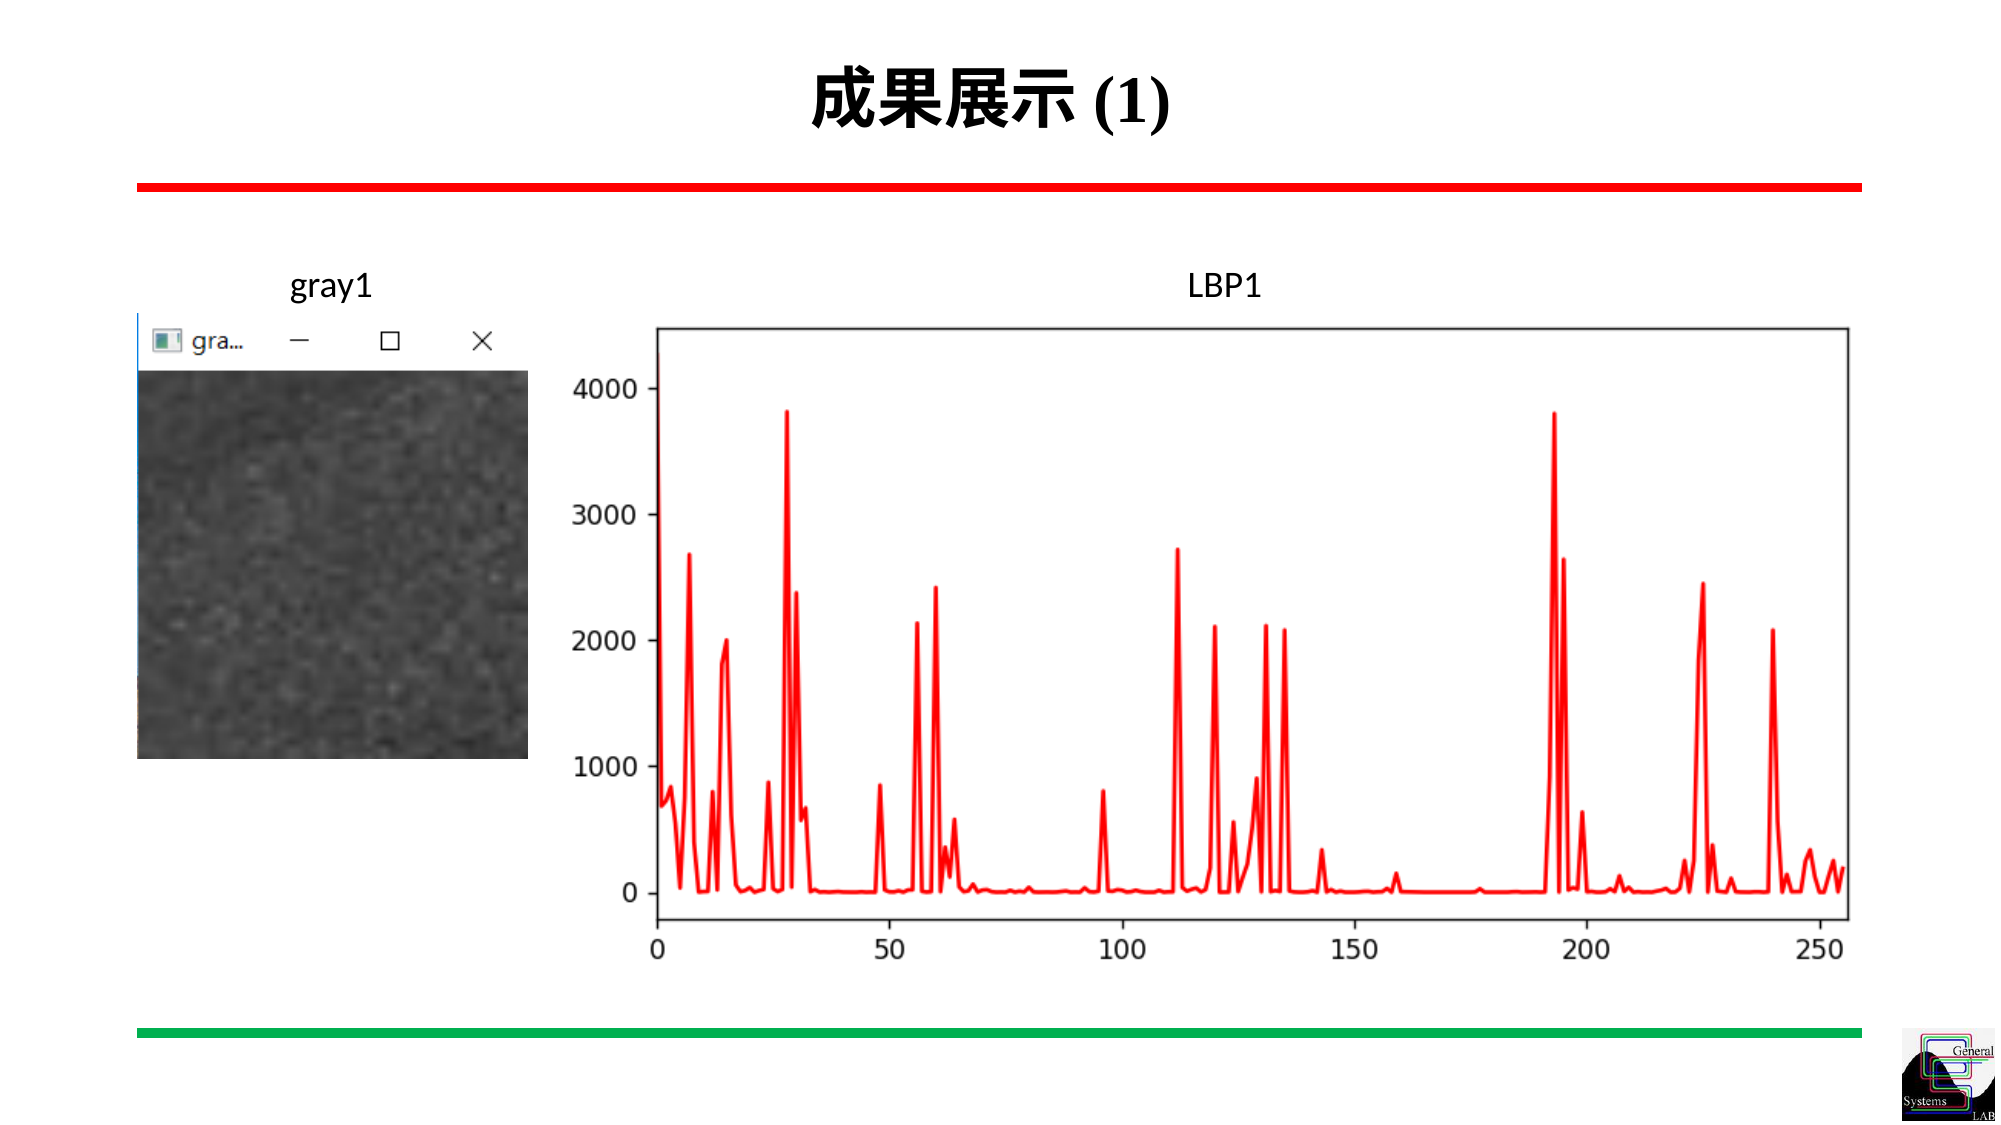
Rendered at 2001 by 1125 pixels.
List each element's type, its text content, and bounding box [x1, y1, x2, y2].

title 成果展示(1) [137, 41, 1863, 160]
picture [137, 313, 528, 759]
text_box gray1 [275, 252, 475, 313]
text_box LBP1 [1172, 252, 1373, 313]
picture [1902, 1028, 1995, 1121]
picture [568, 313, 1863, 970]
